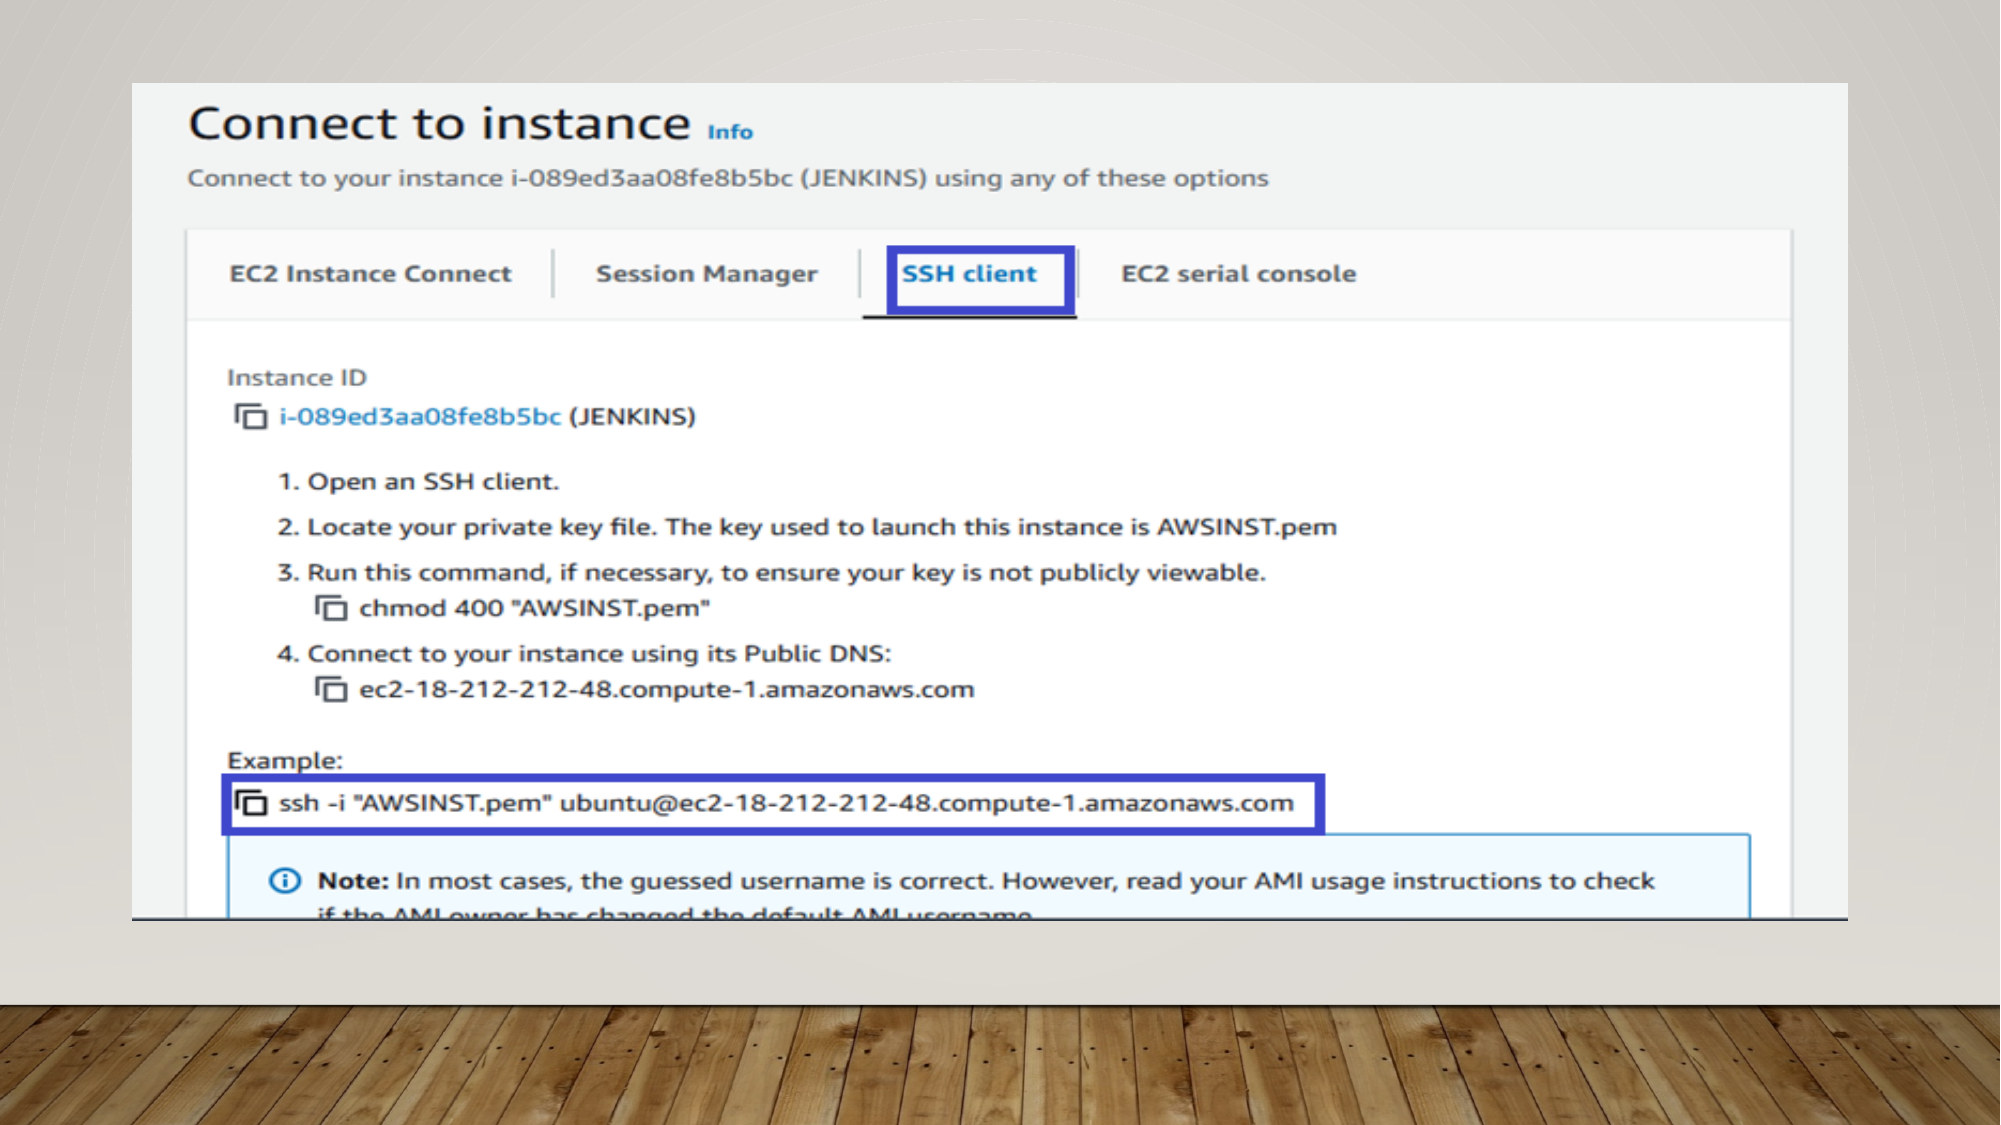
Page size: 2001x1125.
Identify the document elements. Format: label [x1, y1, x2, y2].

picture [132, 83, 1848, 922]
picture [0, 1005, 2000, 1125]
